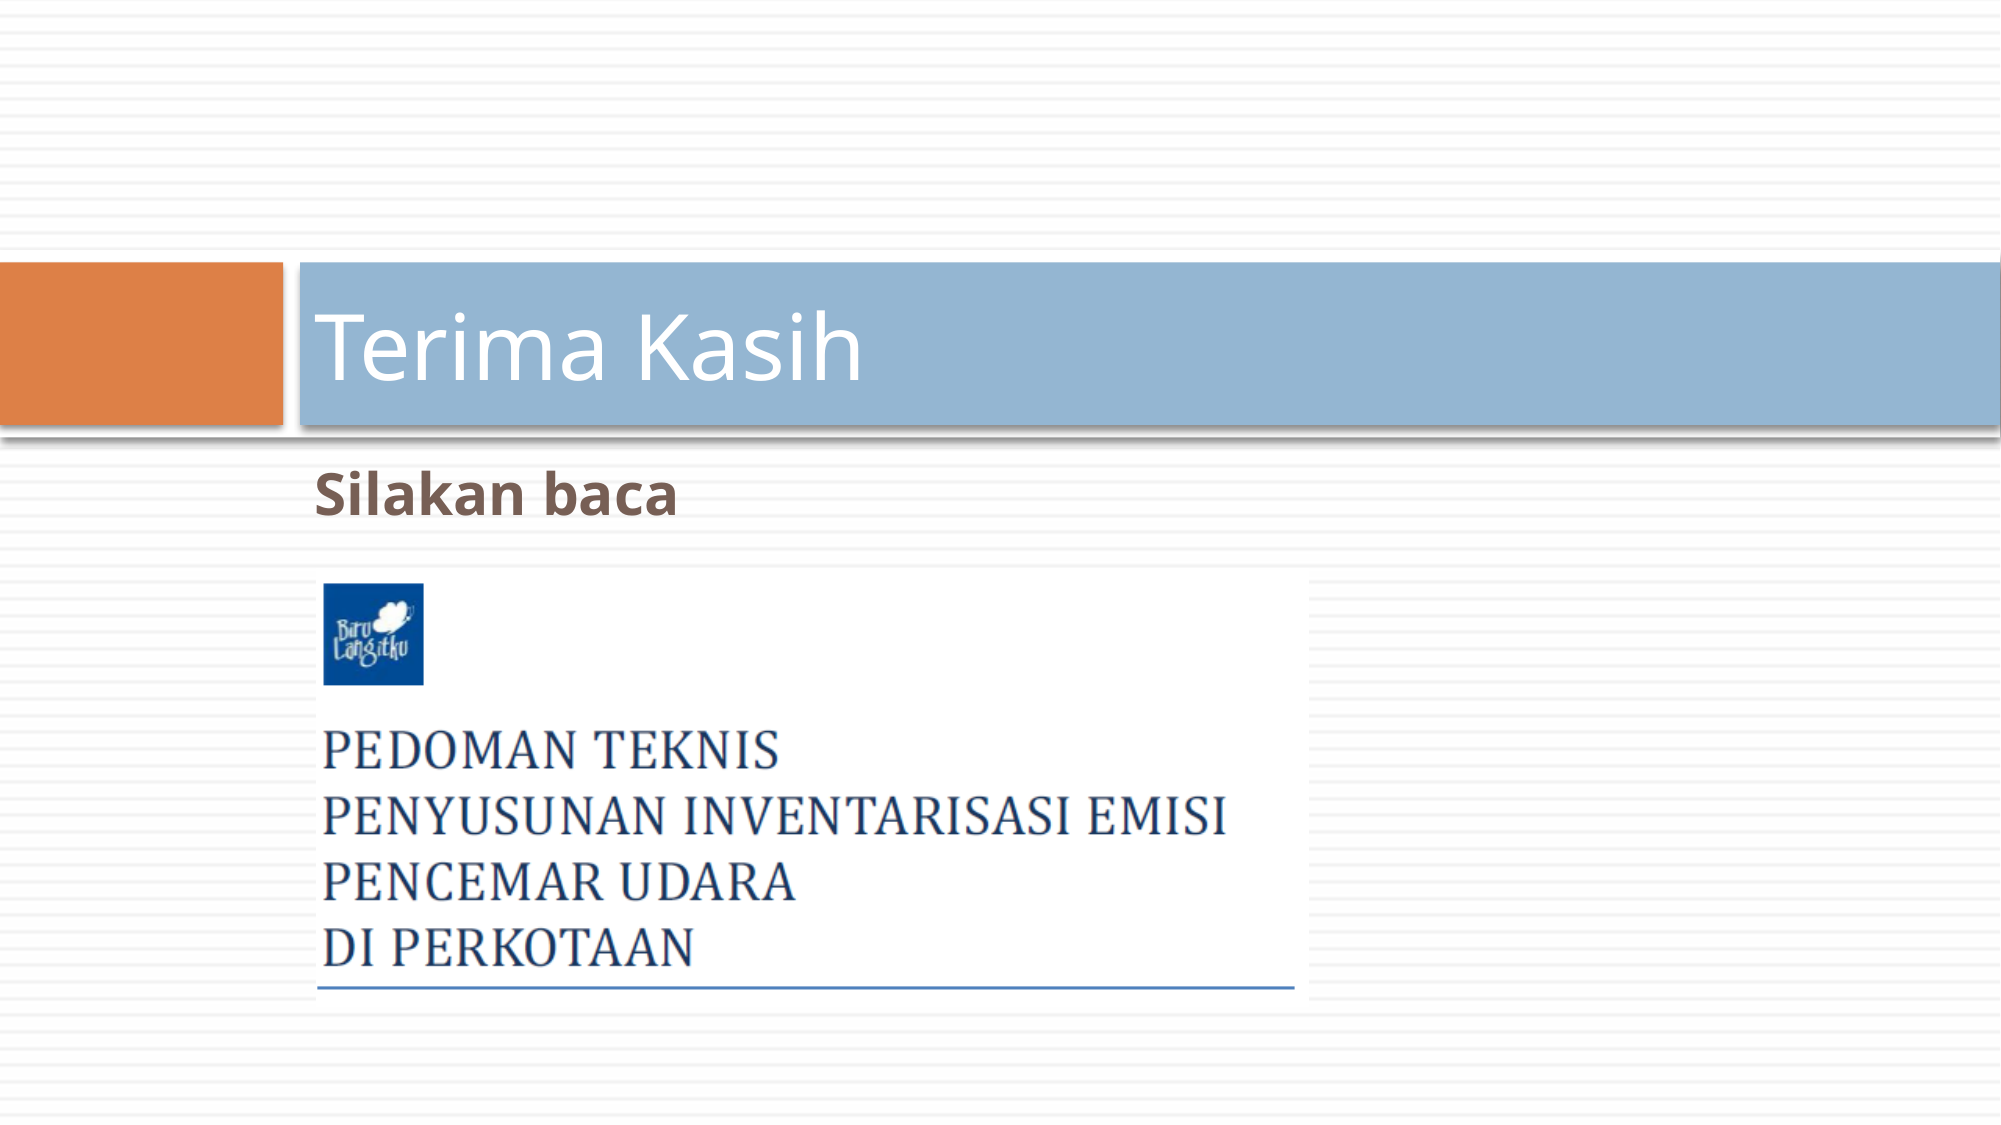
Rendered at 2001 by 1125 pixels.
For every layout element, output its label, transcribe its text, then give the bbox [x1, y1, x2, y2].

title Terima Kasih [300, 262, 1967, 425]
list Silakan baca [300, 450, 1858, 725]
picture [316, 568, 1309, 1007]
